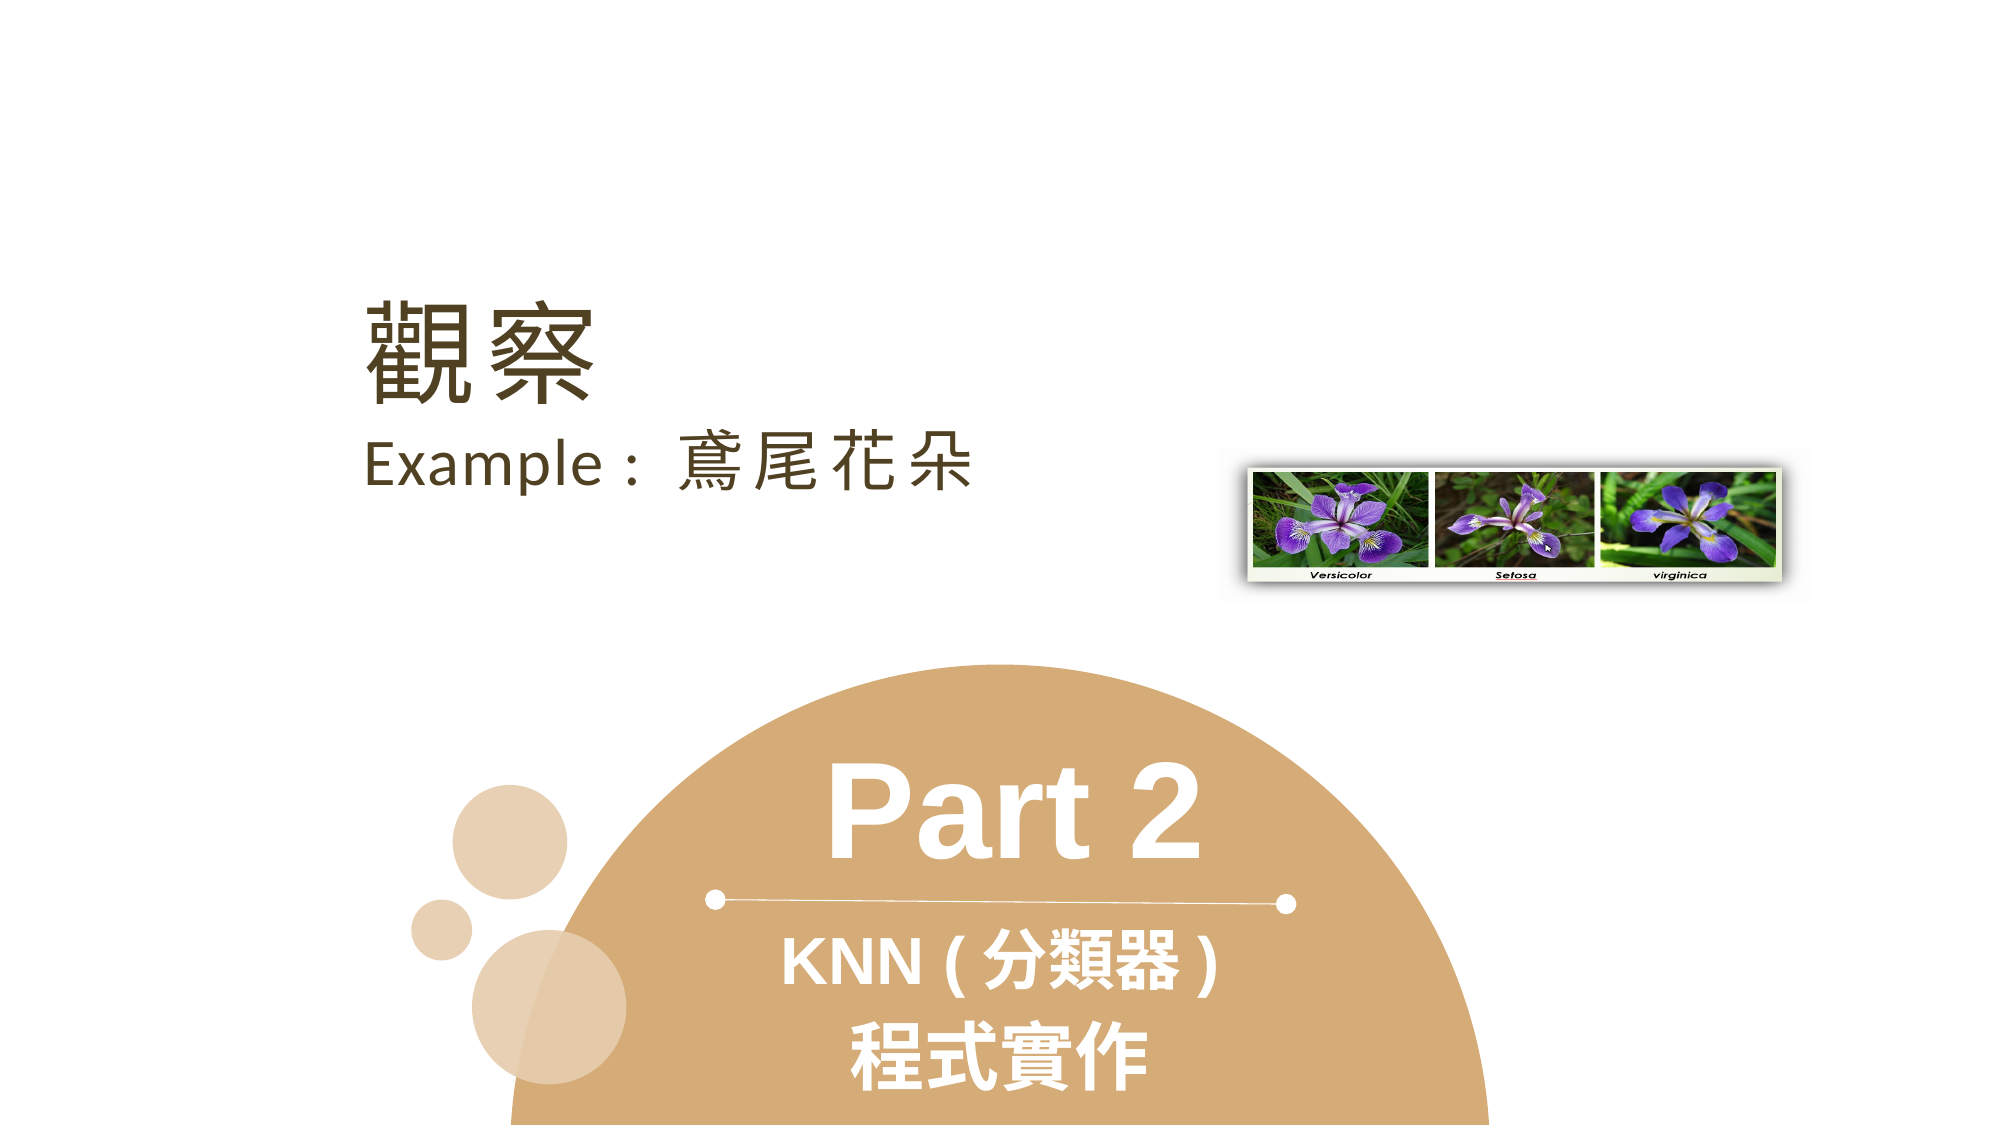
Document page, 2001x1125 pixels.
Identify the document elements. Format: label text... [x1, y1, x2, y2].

list Part 2 [727, 732, 1302, 898]
text_box 觀察 Example : 鳶尾花朵 [348, 275, 1848, 506]
picture [1219, 447, 1810, 602]
list KNN (分類器) 程式實作 [545, 919, 1455, 1110]
